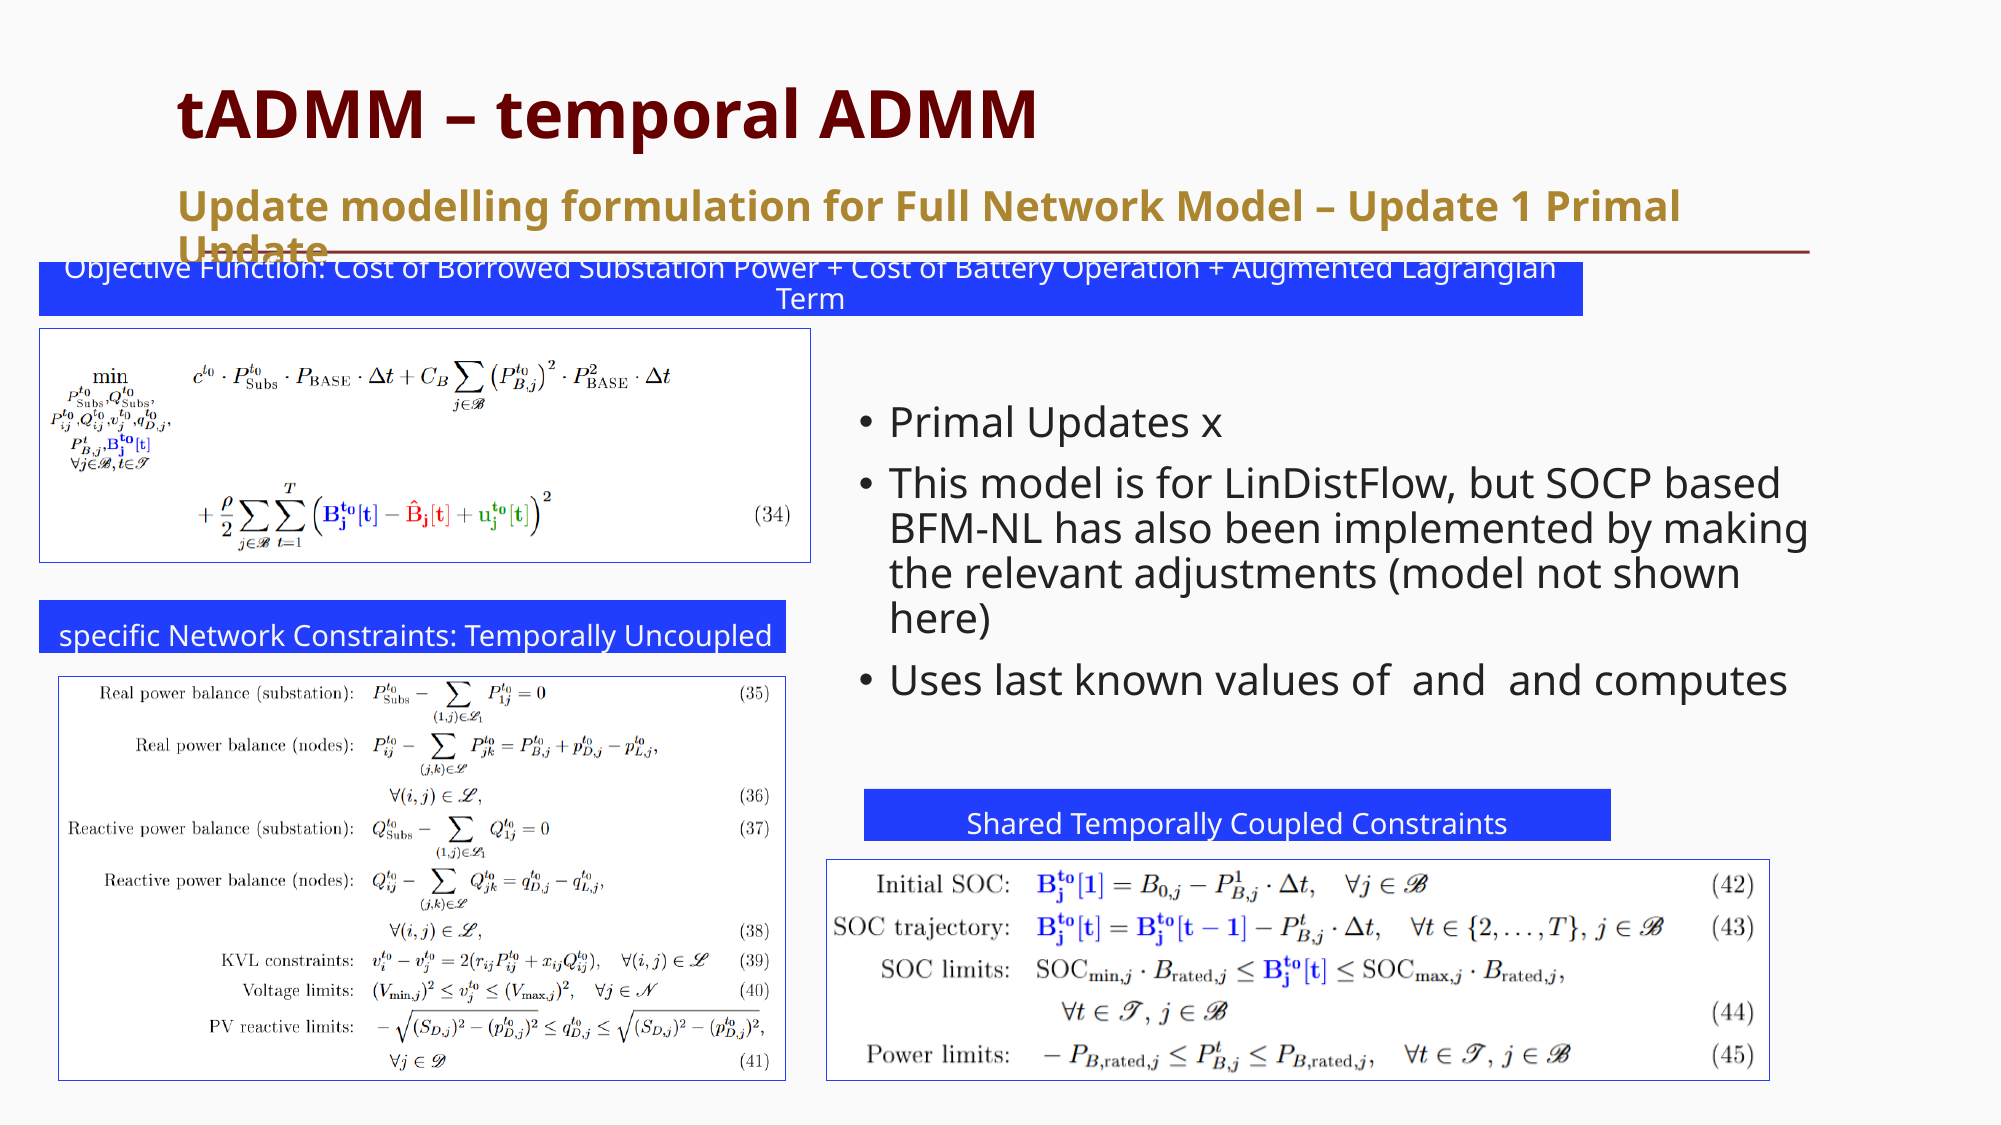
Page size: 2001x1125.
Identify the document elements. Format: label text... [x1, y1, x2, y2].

picture [58, 676, 786, 1081]
text_box Shared Temporally Coupled Constraints [864, 788, 1611, 841]
list Update modelling formulation for Full Network Model – Update 1 Primal Update [176, 185, 1828, 238]
picture [38, 328, 811, 563]
title tADMM – temporal ADMM [176, 58, 1828, 154]
picture [826, 859, 1770, 1081]
text_box Objective Function: Cost of Borrowed Substation Power + Cost of Battery Operation + Augmented Lagrangian Term [39, 262, 1583, 316]
